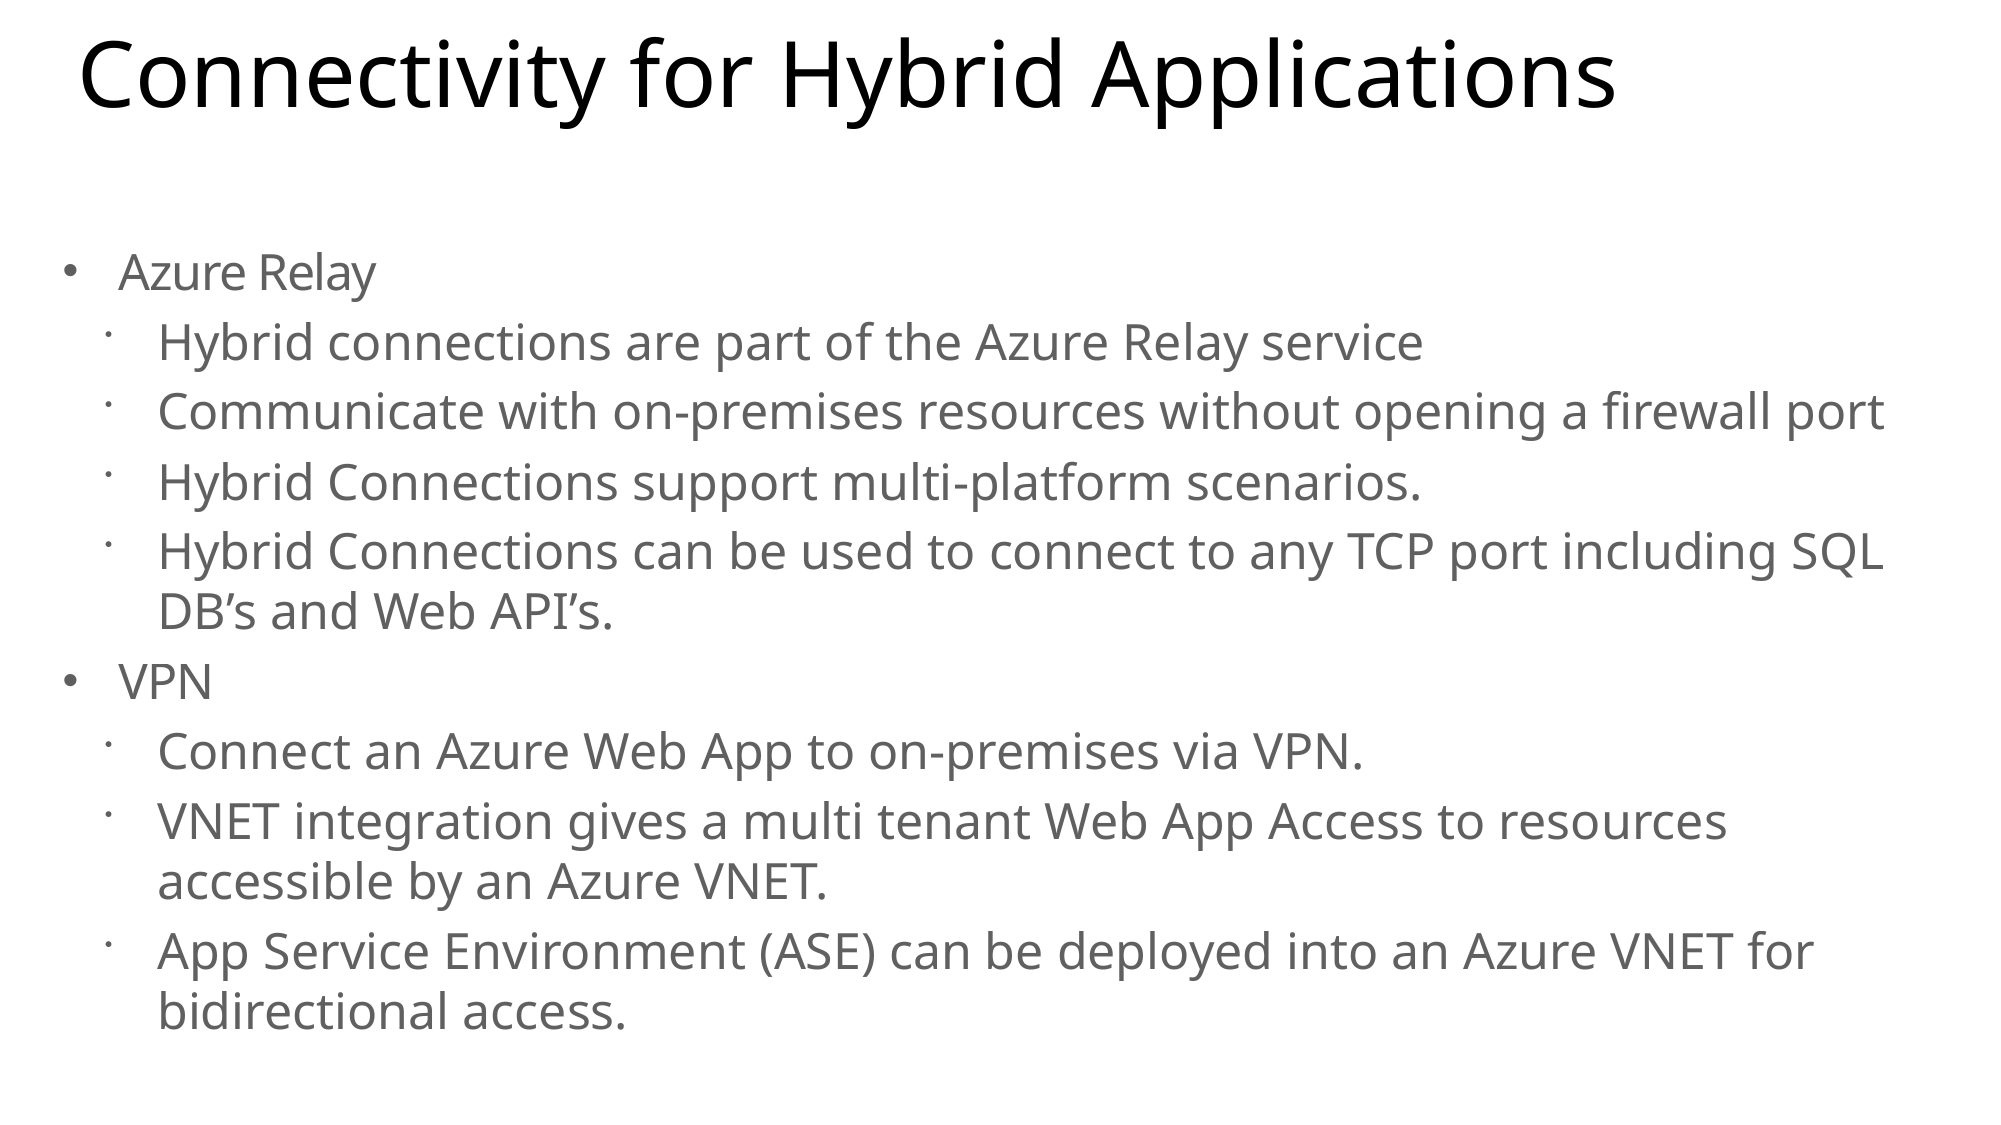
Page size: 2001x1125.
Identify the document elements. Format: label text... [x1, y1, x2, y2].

title Connectivity for Hybrid Applications [62, 29, 1953, 205]
text_box Azure Relay Hybrid connections are part of the Azure Relay service Communicate with on-premises resources without opening a firewall port Hybrid Connections support multi-platform scenarios. Hybrid Connections can be used to connect to any TCP port including SQL DB’s and Web API’s. VPN Connect an Azure Web App to on-premises via VPN. VNET integration gives a multi tenant Web App Access to resources accessible by an Azure VNET. App Service Environment (ASE) can be deployed into an Azure VNET for bidirectional access. [62, 239, 1888, 1125]
